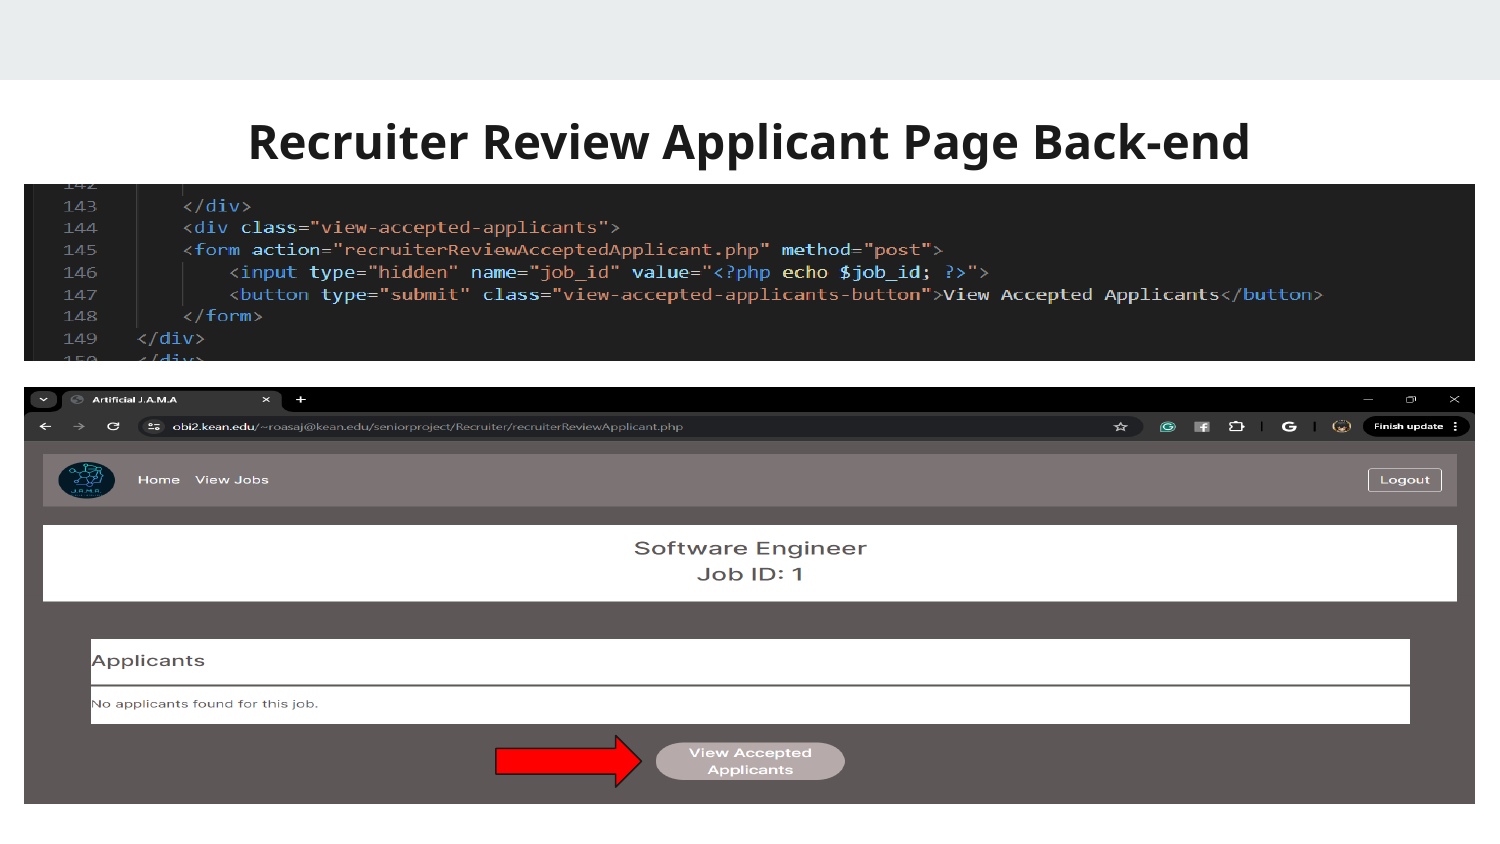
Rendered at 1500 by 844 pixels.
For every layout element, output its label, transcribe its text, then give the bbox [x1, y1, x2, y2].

picture [24, 184, 1476, 361]
picture [24, 387, 1476, 805]
title Recruiter Review Applicant Page Back-end [119, 96, 1381, 182]
